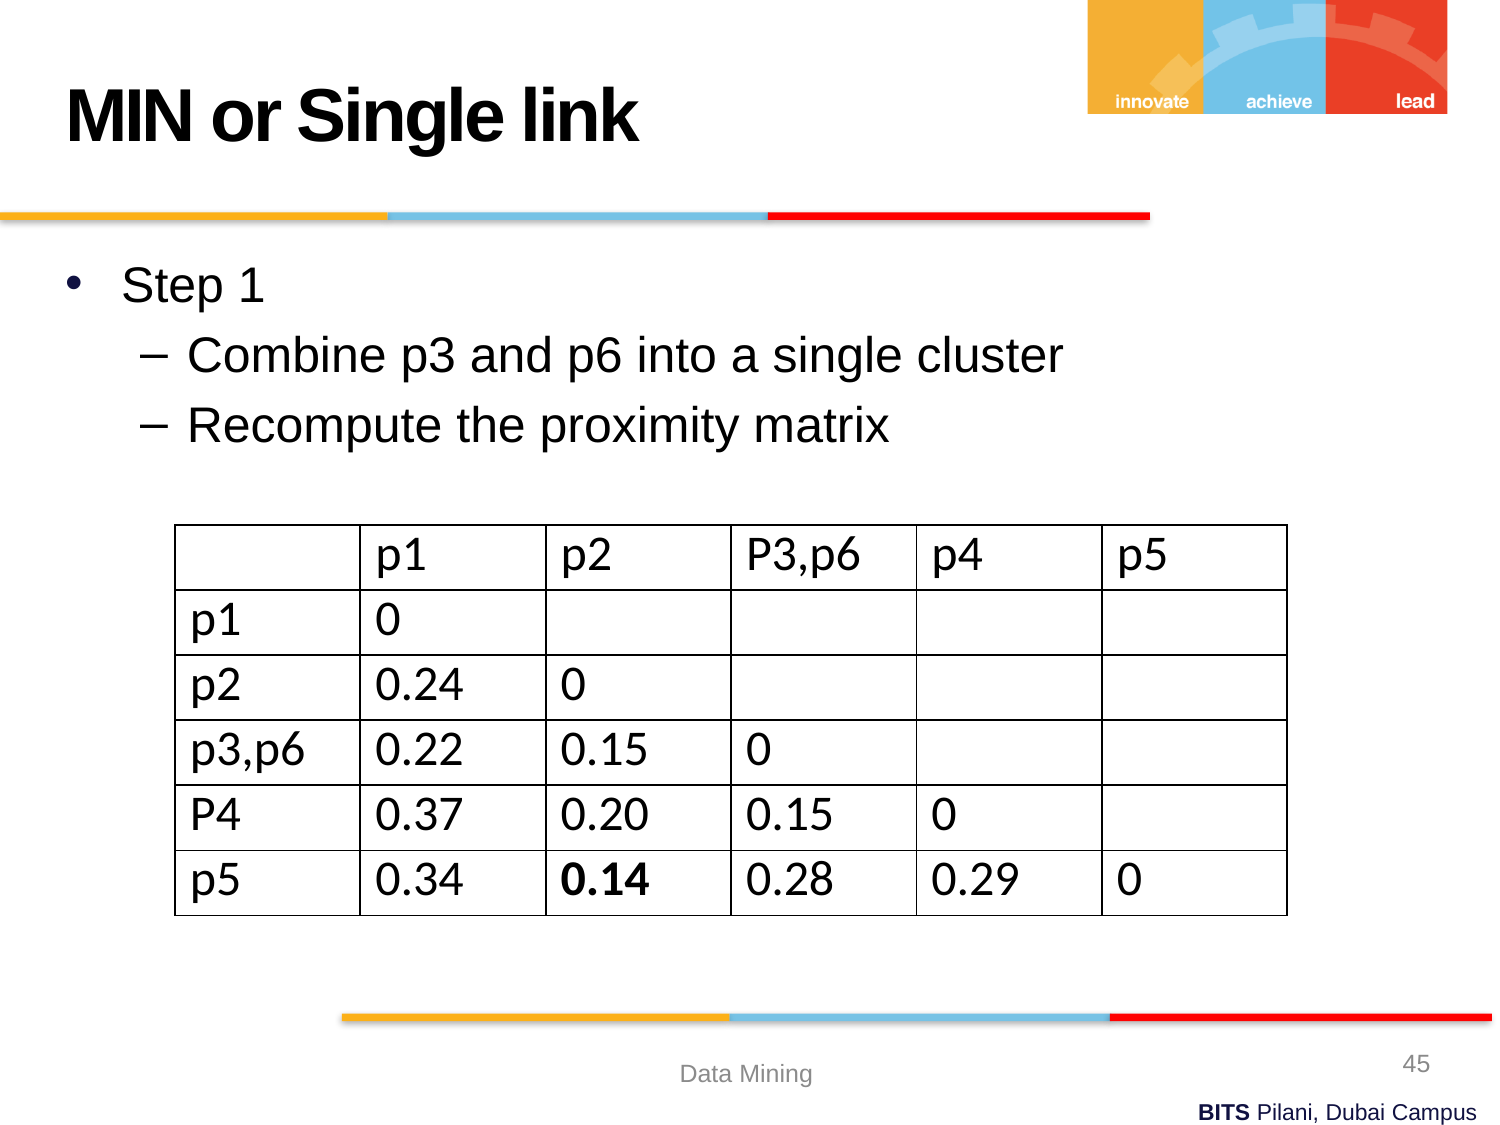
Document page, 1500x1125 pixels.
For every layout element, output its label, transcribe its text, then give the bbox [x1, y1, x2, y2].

table_cell P4 [176, 786, 359, 850]
table_cell [732, 656, 916, 719]
table_cell 0 [917, 786, 1101, 850]
table_header [176, 526, 359, 589]
table_cell 0 [1103, 851, 1286, 915]
table_cell 0.15 [732, 786, 916, 850]
table_cell [917, 591, 1101, 654]
table_cell 0.37 [361, 786, 545, 850]
table_cell [1103, 591, 1286, 654]
table_cell 0.15 [547, 721, 730, 784]
table_cell 0.20 [547, 786, 730, 850]
table_header p1 [361, 526, 545, 589]
table_cell 0 [732, 721, 916, 784]
table_cell [732, 591, 916, 654]
picture [1087, 0, 1448, 114]
table_header p5 [1103, 526, 1286, 589]
table_cell 0.29 [917, 851, 1101, 915]
table_cell p1 [176, 591, 359, 654]
table_header P3,p6 [732, 526, 916, 589]
table_header p2 [547, 526, 730, 589]
table_cell 0.24 [361, 656, 545, 719]
table_cell 0.34 [361, 851, 545, 915]
table_cell p3,p6 [176, 721, 359, 784]
table_cell [1103, 786, 1286, 850]
list Step 1 Combine p3 and p6 into a single cluster Recompute the proximity matrix [50, 245, 1400, 988]
table_cell [1103, 721, 1286, 784]
table_cell p5 [176, 851, 359, 915]
slide_number 45 [1095, 1032, 1446, 1093]
list MIN or Single link [50, 24, 1088, 213]
table_header p4 [917, 526, 1101, 589]
table_cell [1103, 656, 1286, 719]
table_cell [917, 656, 1101, 719]
table_cell p2 [176, 656, 359, 719]
table_cell 0 [547, 656, 730, 719]
table_cell 0.14 [547, 851, 730, 915]
table_cell 0.28 [732, 851, 916, 915]
table_cell 0 [361, 591, 545, 654]
table_cell [917, 721, 1101, 784]
footer Data Mining [512, 1042, 988, 1103]
table_cell 0.22 [361, 721, 545, 784]
table_cell [547, 591, 730, 654]
